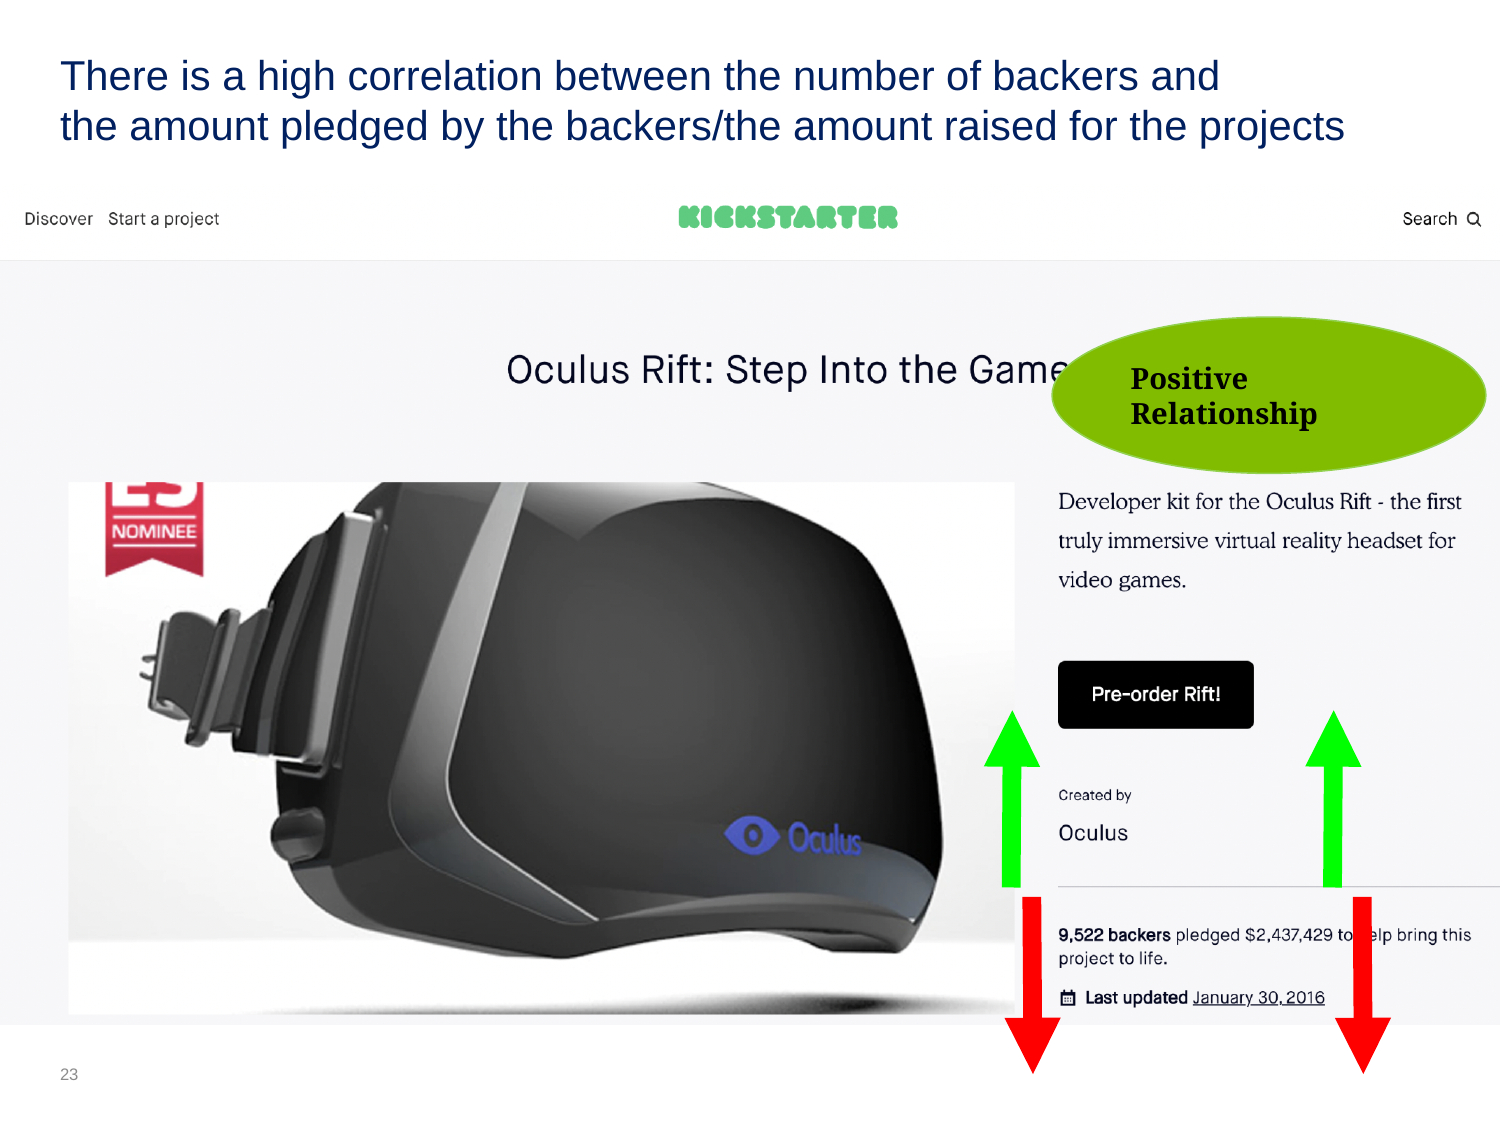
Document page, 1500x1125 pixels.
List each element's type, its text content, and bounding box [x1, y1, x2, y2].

title There is a high correlation between the number of backers and the amount pledged by the backers/the amount raised for the projects [60, 48, 1440, 126]
picture [0, 184, 1500, 1026]
